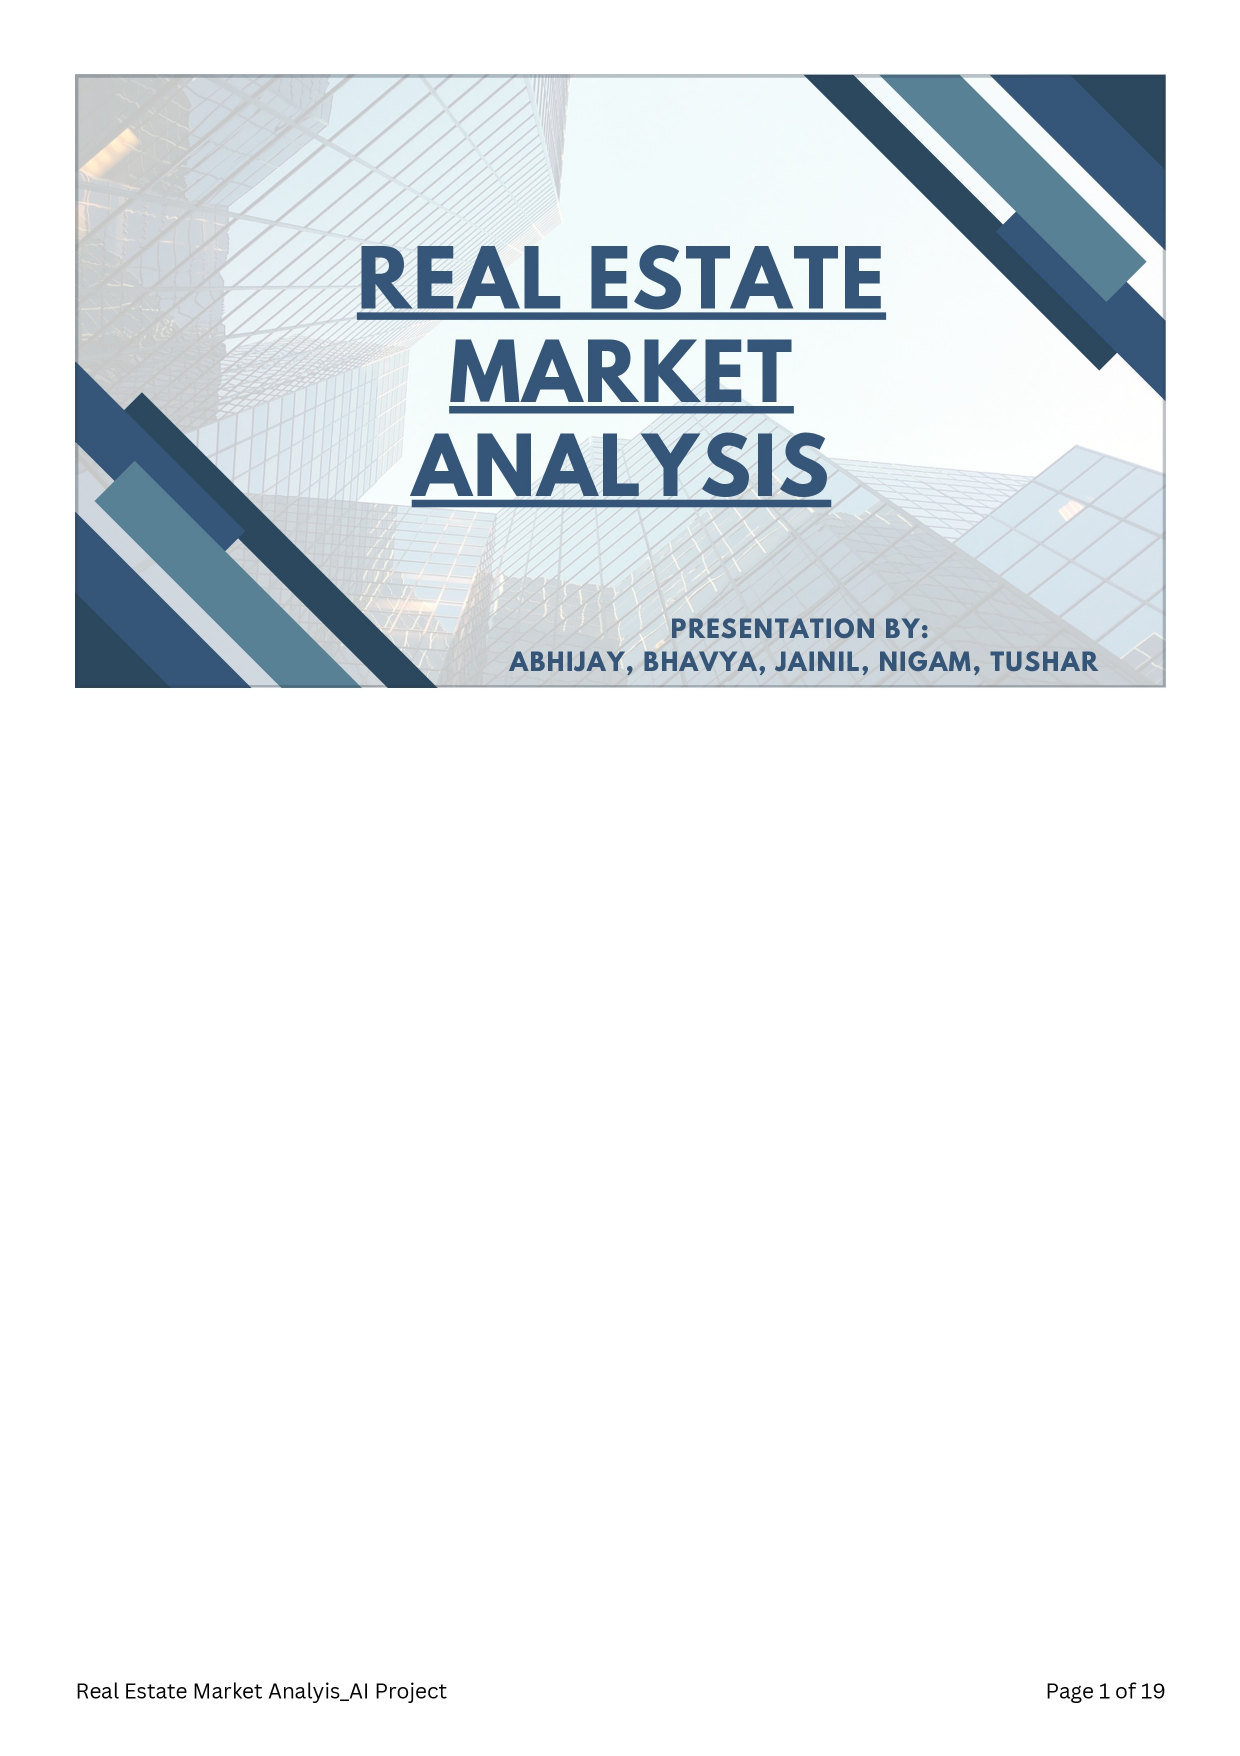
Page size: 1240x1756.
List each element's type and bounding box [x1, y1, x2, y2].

picture [74, 74, 1166, 1704]
